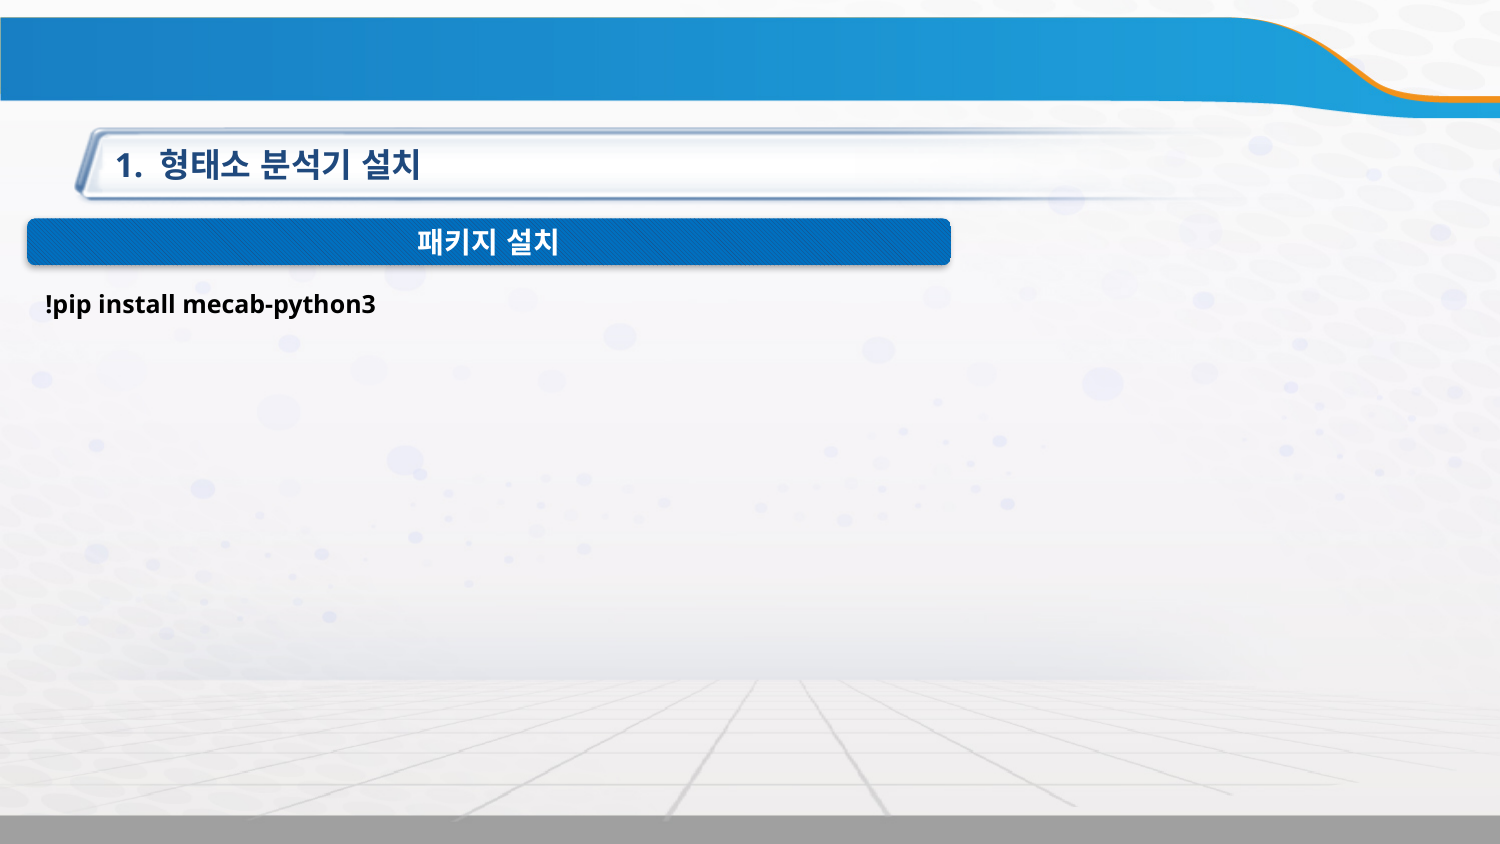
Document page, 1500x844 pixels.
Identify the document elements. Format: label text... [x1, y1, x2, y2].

text_box 패키지 설치 [26, 217, 952, 267]
text_box 1. LSTM 활용 감성분석 [29, 0, 1175, 103]
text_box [74, 126, 1289, 208]
picture [0, 0, 1500, 844]
text_box !pip install mecab-python3 [30, 281, 1199, 327]
